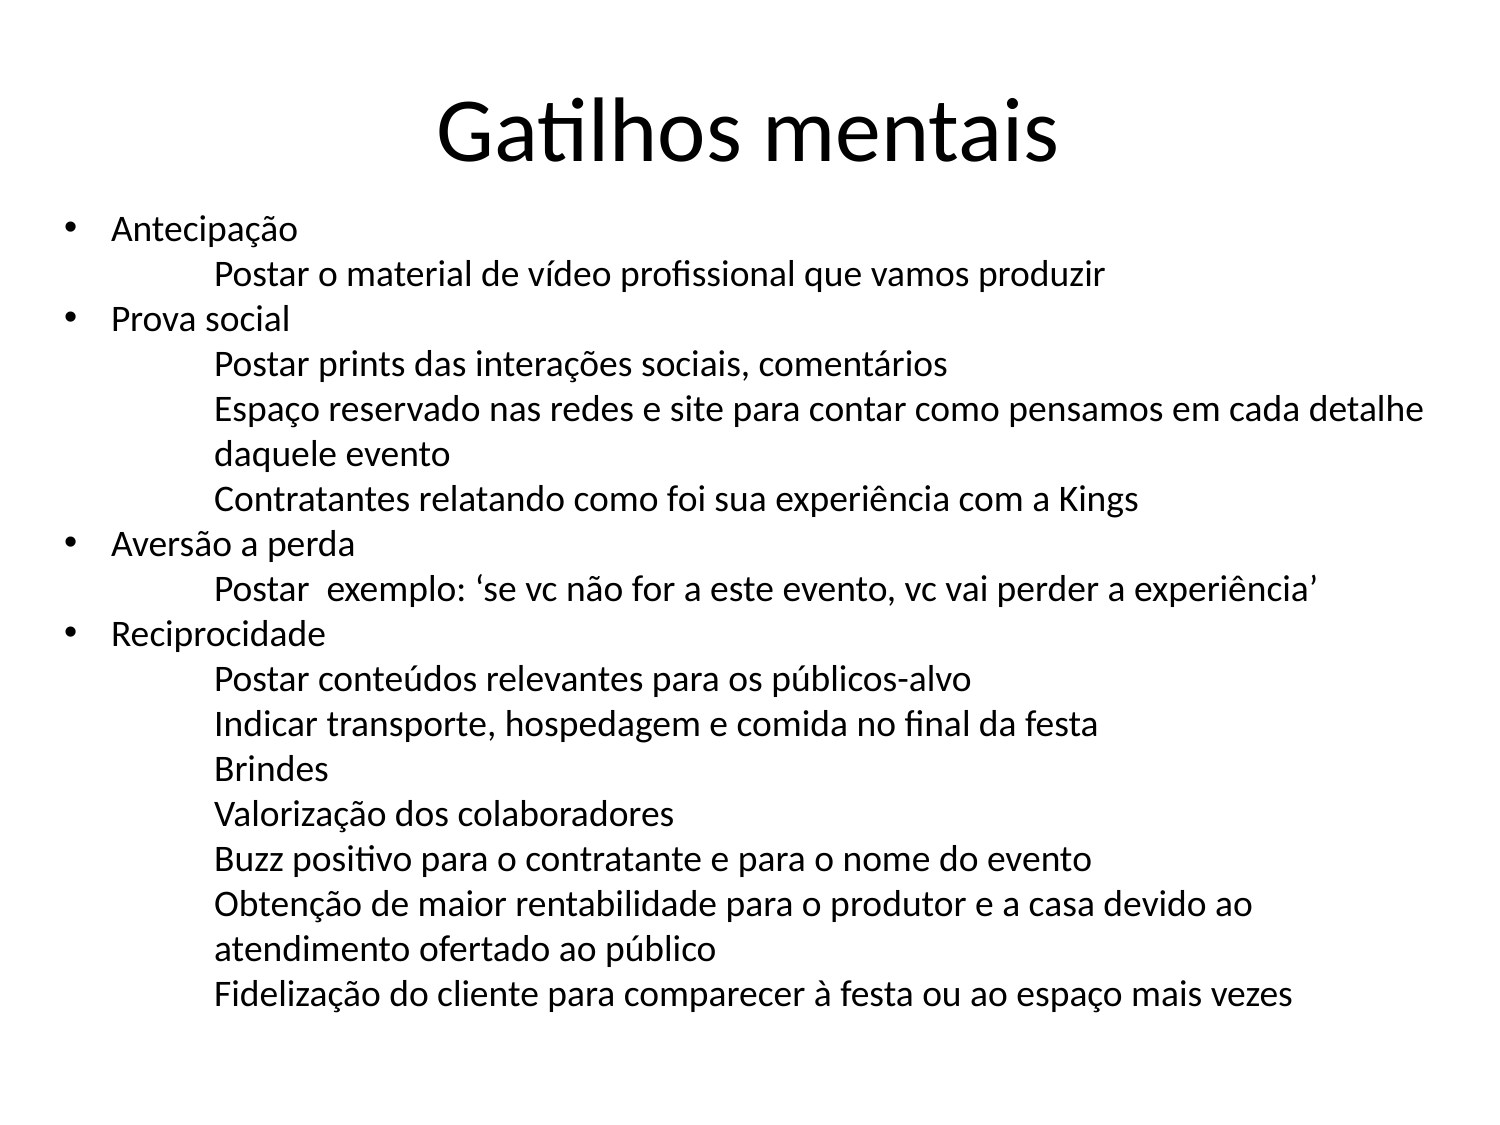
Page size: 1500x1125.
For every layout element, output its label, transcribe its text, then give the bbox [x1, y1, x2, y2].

text_box Antecipação Postar o material de vídeo profissional que vamos produzir Prova social Postar prints das interações sociais, comentários Espaço reservado nas redes e site para contar como pensamos em cada detalhe daquele evento Contratantes relatando como foi sua experiência com a Kings Aversão a perda Postar exemplo: ‘se vc não for a este evento, vc vai perder a experiência’ Reciprocidade Postar conteúdos relevantes para os públicos-alvo Indicar transporte, hospedagem e comida no final da festa Brindes Valorização dos colaboradores Buzz positivo para o contratante e para o nome do evento Obtenção de maior rentabilidade para o produtor e a casa devido ao atendimento ofertado ao público Fidelização do cliente para comparecer à festa ou ao espaço mais vezes [49, 196, 1447, 1125]
title Gatilhos mentais [73, 30, 1424, 196]
